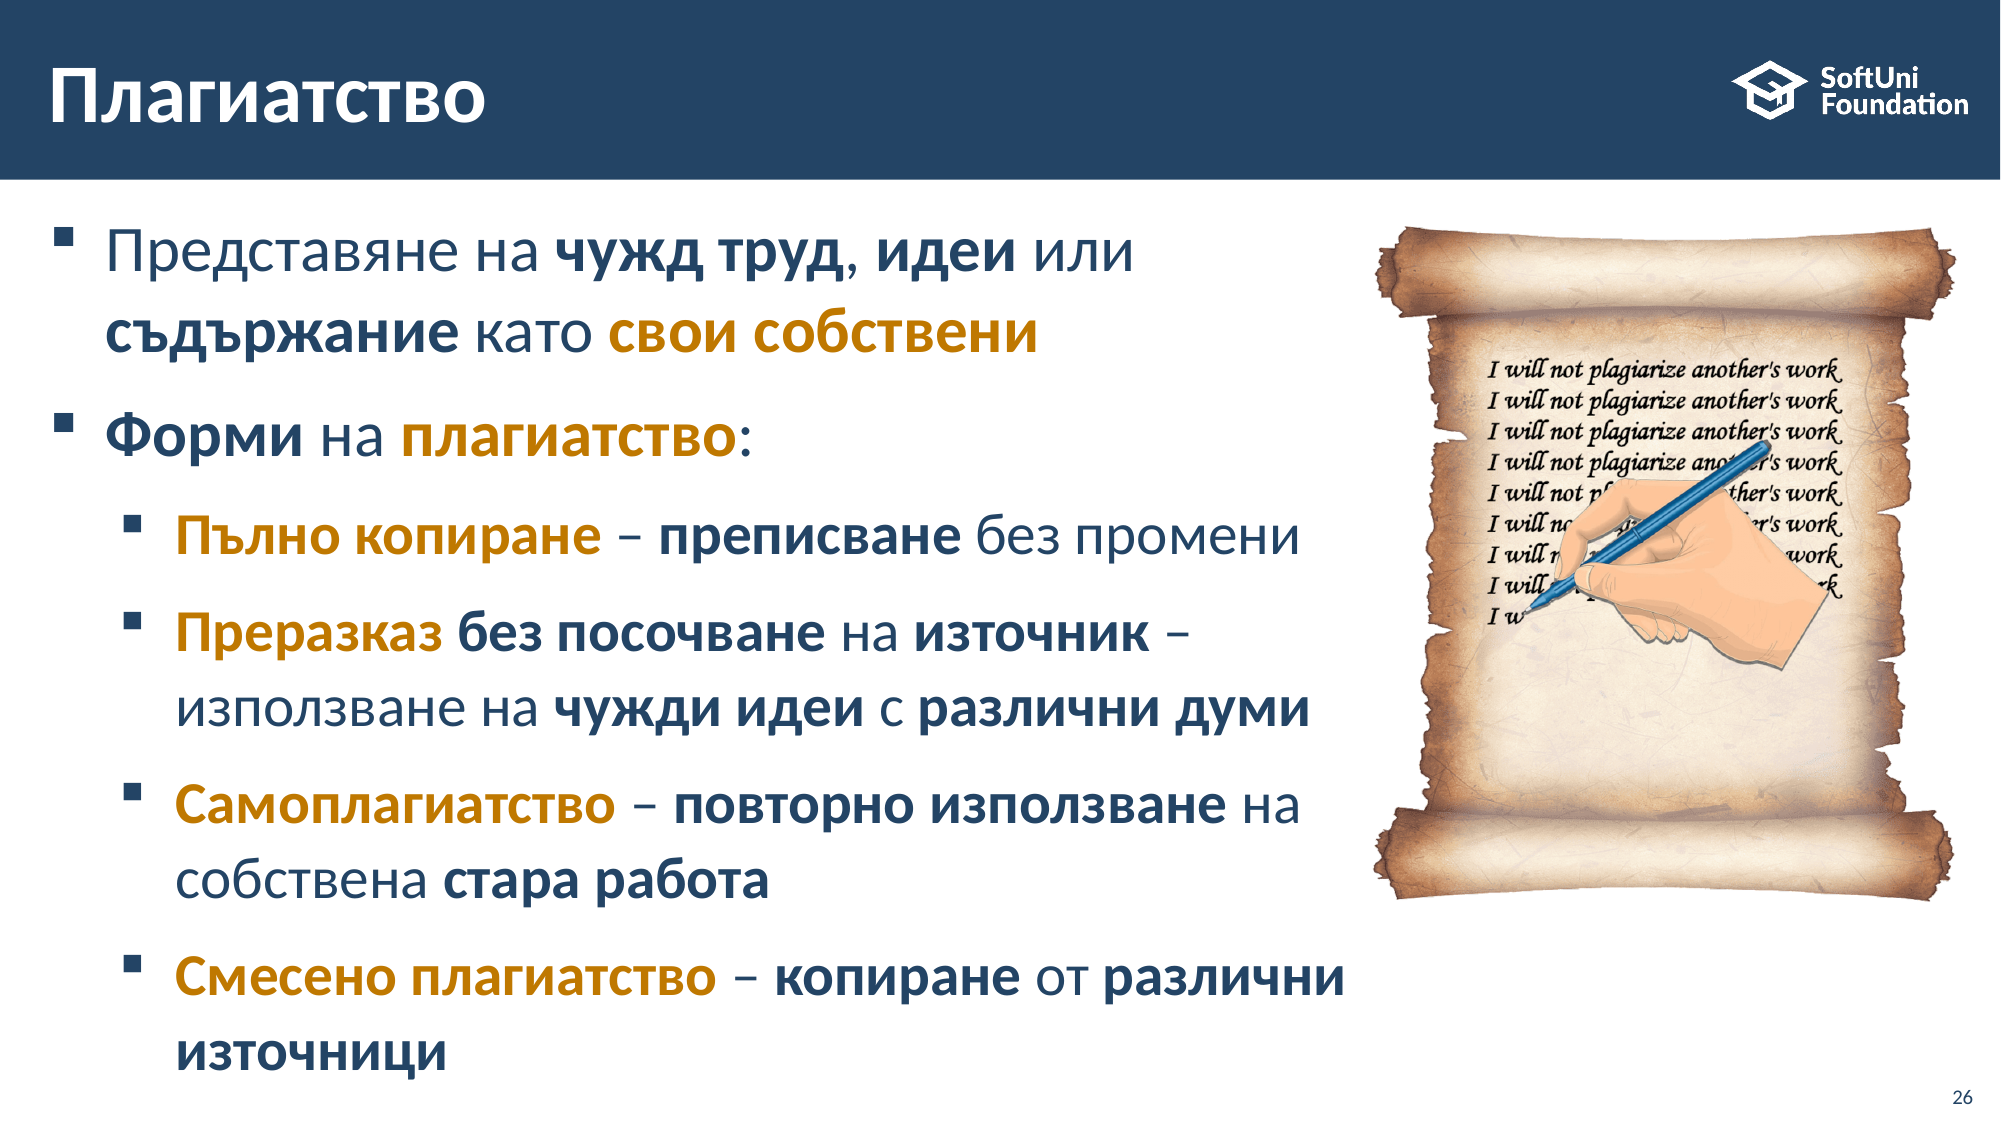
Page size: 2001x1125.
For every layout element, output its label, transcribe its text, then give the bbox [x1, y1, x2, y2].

picture [1355, 220, 1969, 905]
list Представяне на чужд труд, идеи или съдържание като свои собствени Форми на плагиатство: Пълно копиране – преписване без промени Преразказ без посочване на източник – използване на чужди идеи с различни думи Самоплагиатство – повторно използване на собствена стара работа Смесено плагиатство – копиране от различни източници [31, 196, 1458, 1104]
slide_number 26 [1927, 1067, 1989, 1117]
title Плагиатство [31, 16, 1716, 162]
picture [1731, 60, 1968, 120]
